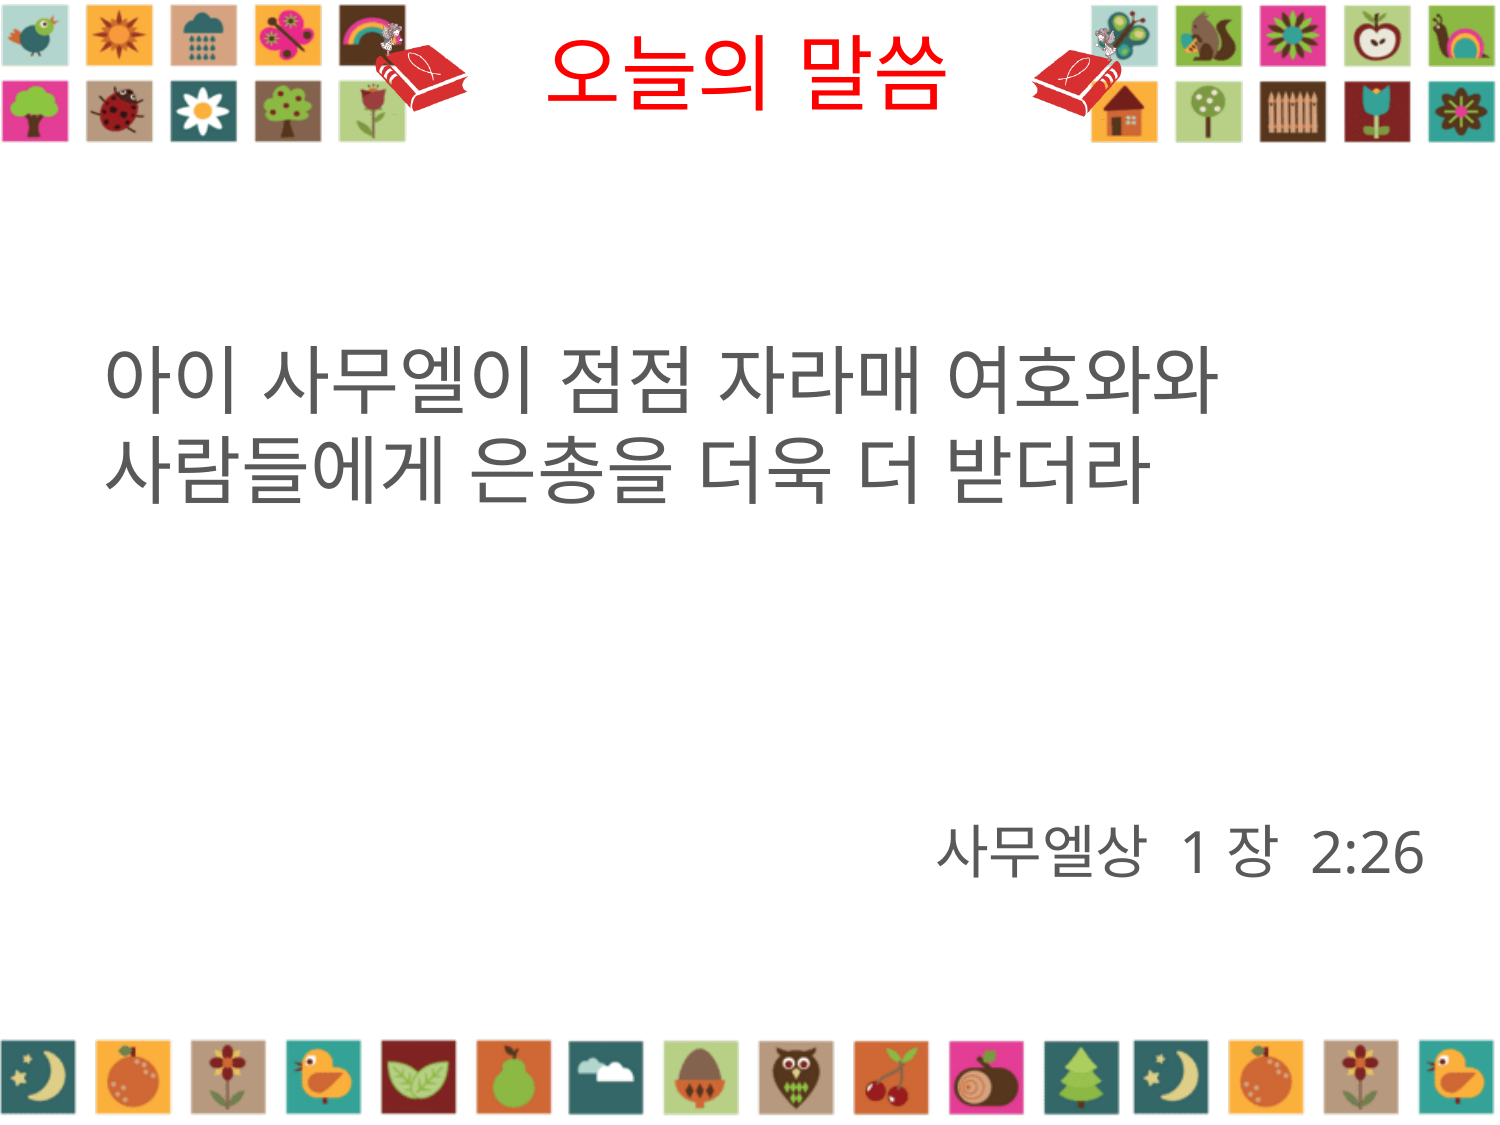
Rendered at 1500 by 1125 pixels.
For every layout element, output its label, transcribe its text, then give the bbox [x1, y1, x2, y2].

text_box 아이 사무엘이 점점 자라매 여호와와 사람들에게 은총을 더욱 더 받더라 [88, 326, 1436, 521]
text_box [0, 1028, 1500, 1118]
text_box 사무엘상 1장 2:26 [808, 807, 1441, 893]
text_box 오늘의 말씀 [425, 13, 1077, 129]
picture [0, 3, 501, 150]
picture [999, 3, 1500, 150]
